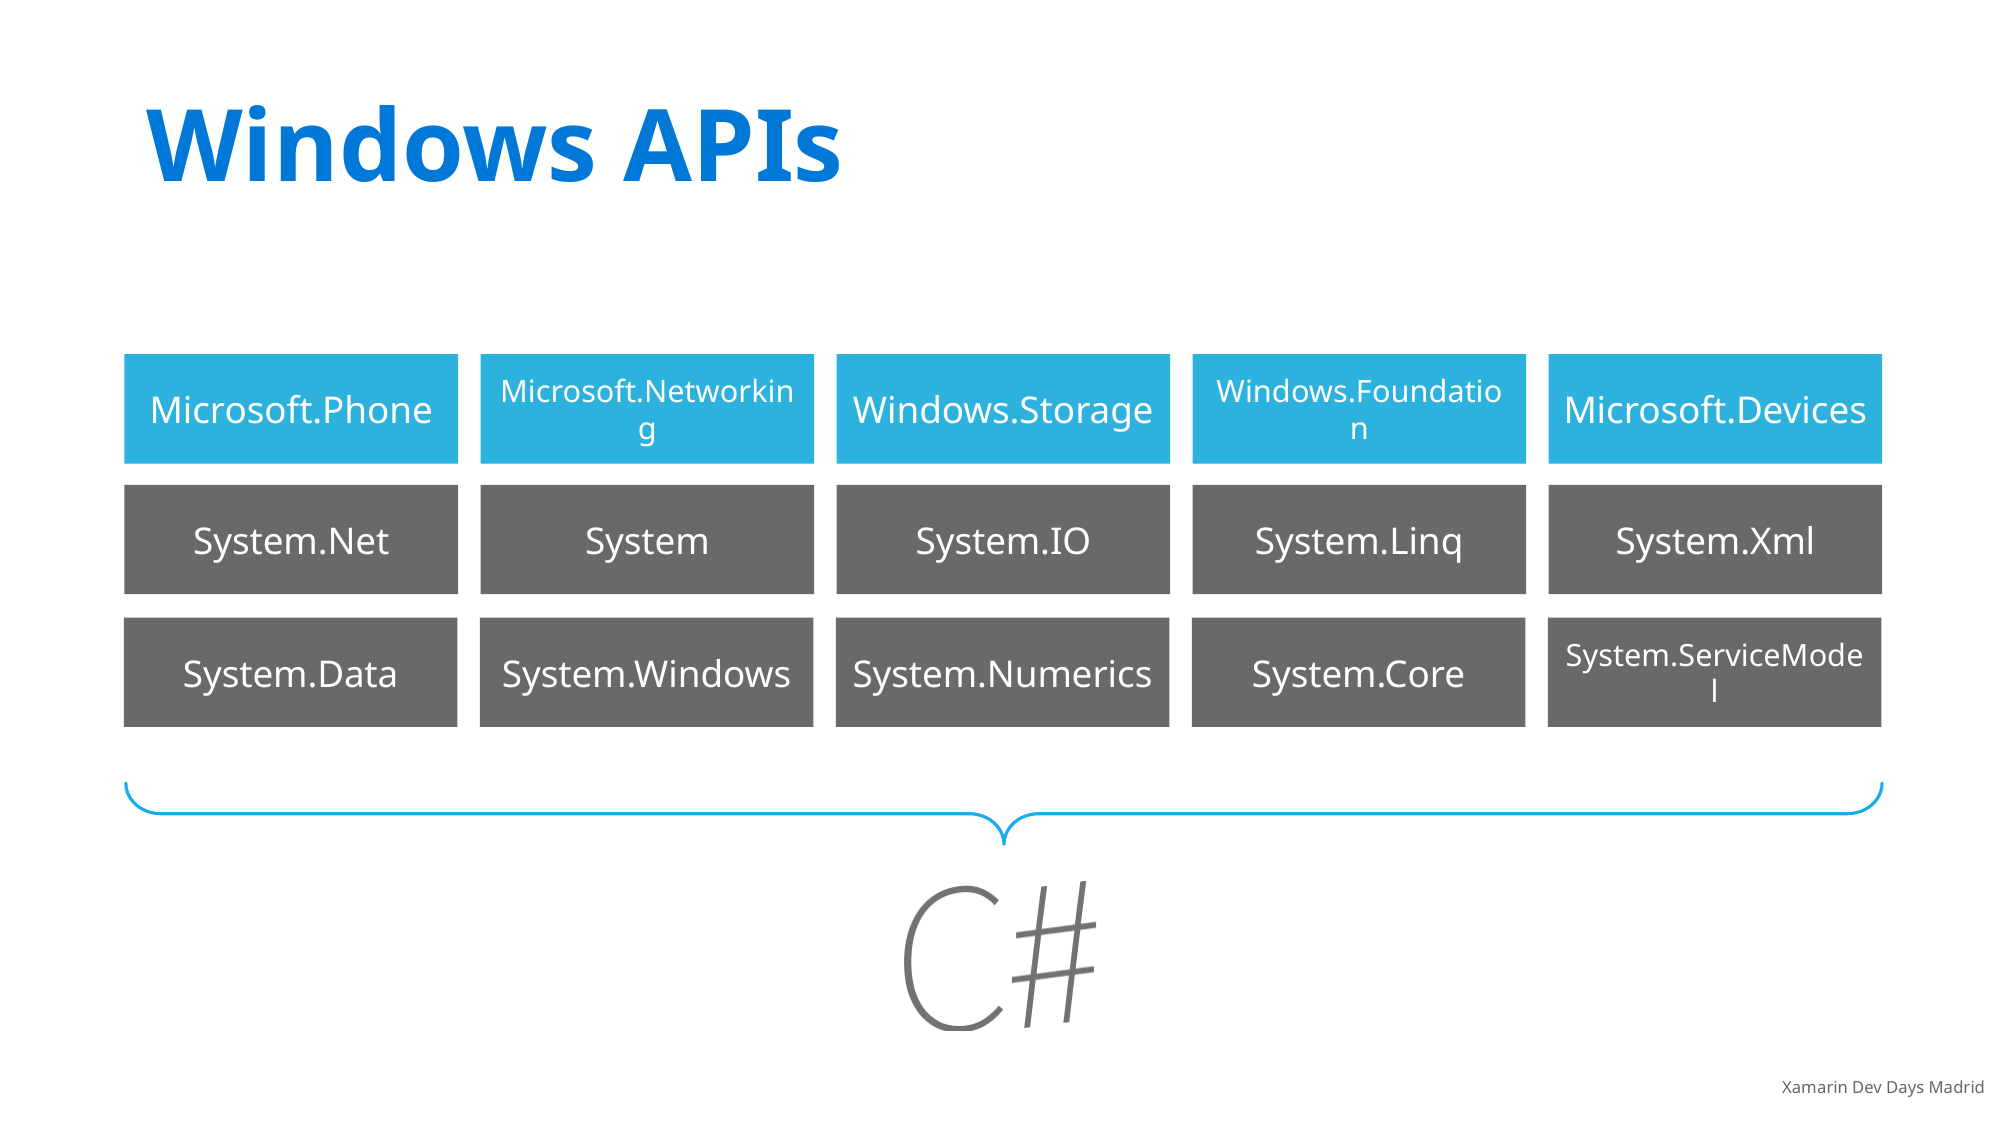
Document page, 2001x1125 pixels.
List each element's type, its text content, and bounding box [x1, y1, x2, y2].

text_box System [480, 484, 815, 595]
text_box System.Linq [1192, 484, 1527, 595]
text_box System.Xml [1548, 484, 1883, 595]
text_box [123, 617, 1882, 727]
text_box System.Net [124, 484, 459, 595]
text_box System.IO [836, 484, 1171, 595]
text_box [125, 782, 1883, 845]
title Windows APIs [123, 77, 1924, 265]
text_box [124, 292, 1883, 464]
picture [903, 880, 1097, 1031]
